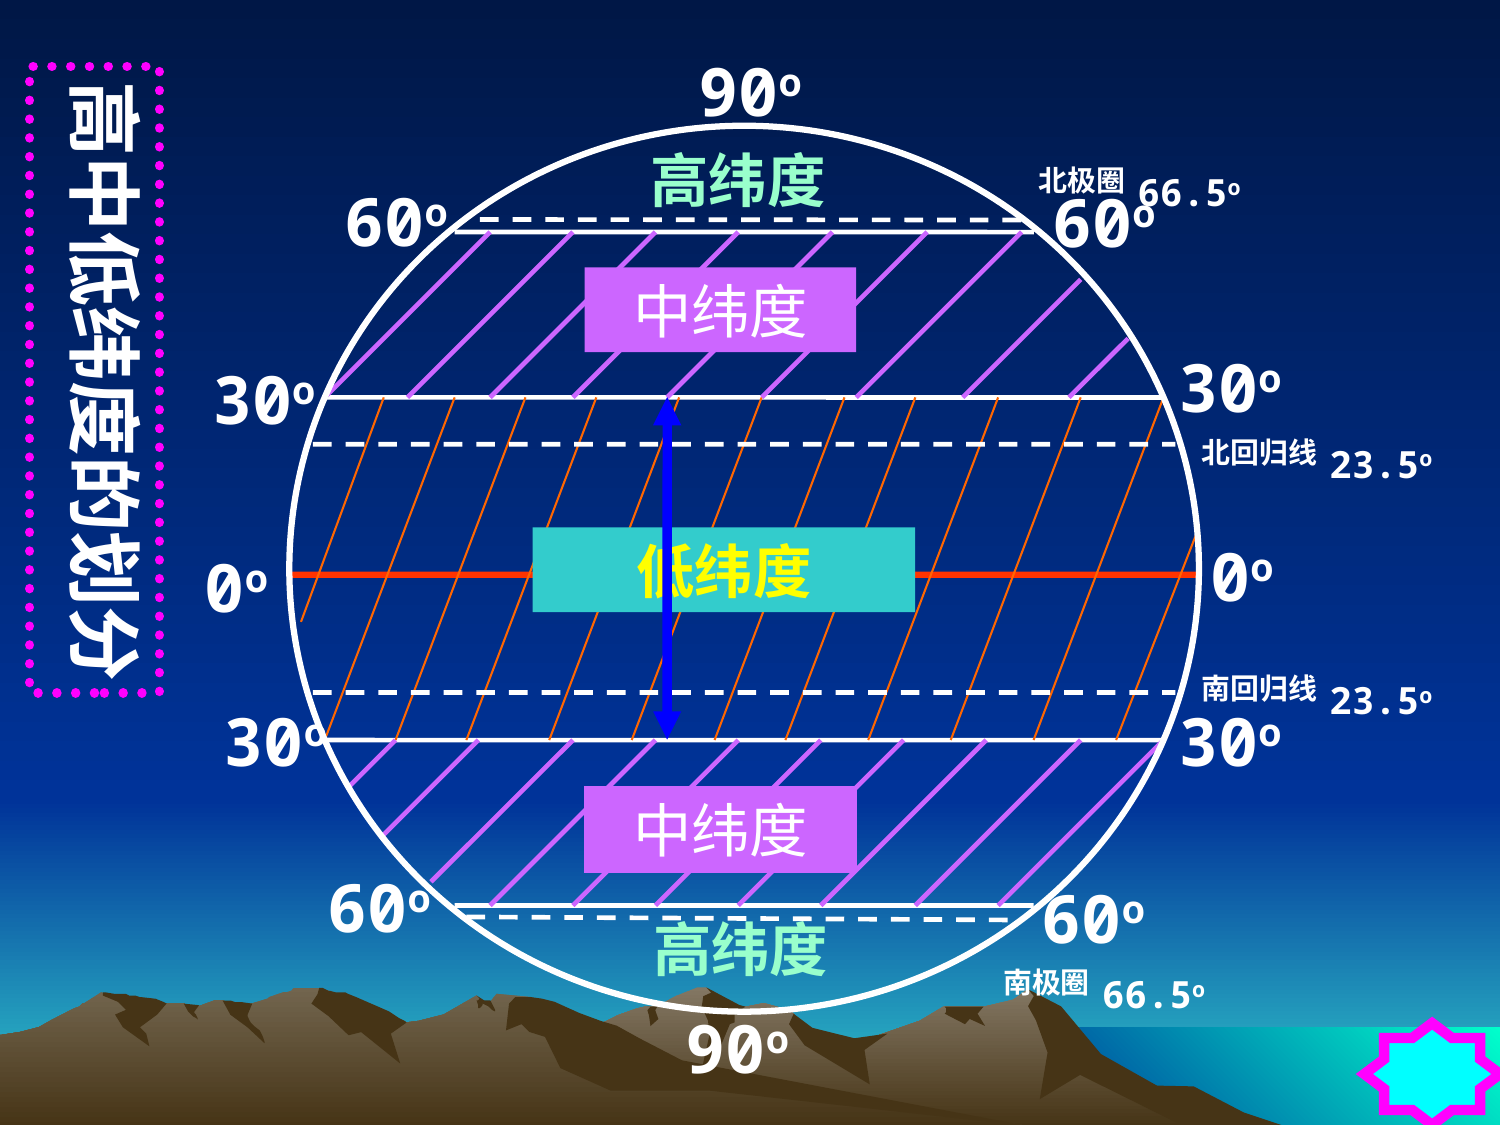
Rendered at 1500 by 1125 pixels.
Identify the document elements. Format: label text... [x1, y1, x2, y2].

text_box 90o [671, 1021, 804, 1095]
text_box [604, 125, 884, 147]
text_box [312, 148, 1459, 1012]
text_box 60o [303, 858, 307, 953]
text_box 30o [197, 350, 307, 445]
text_box 高中低纬度的划分 [29, 66, 160, 693]
text_box [1364, 1023, 1500, 1125]
text_box 高纬度 [596, 137, 637, 147]
text_box 90o [683, 42, 817, 131]
text_box 30o [209, 692, 307, 788]
text_box 高纬度 [851, 137, 880, 145]
text_box 0o [183, 538, 290, 634]
text_box [289, 446, 307, 692]
